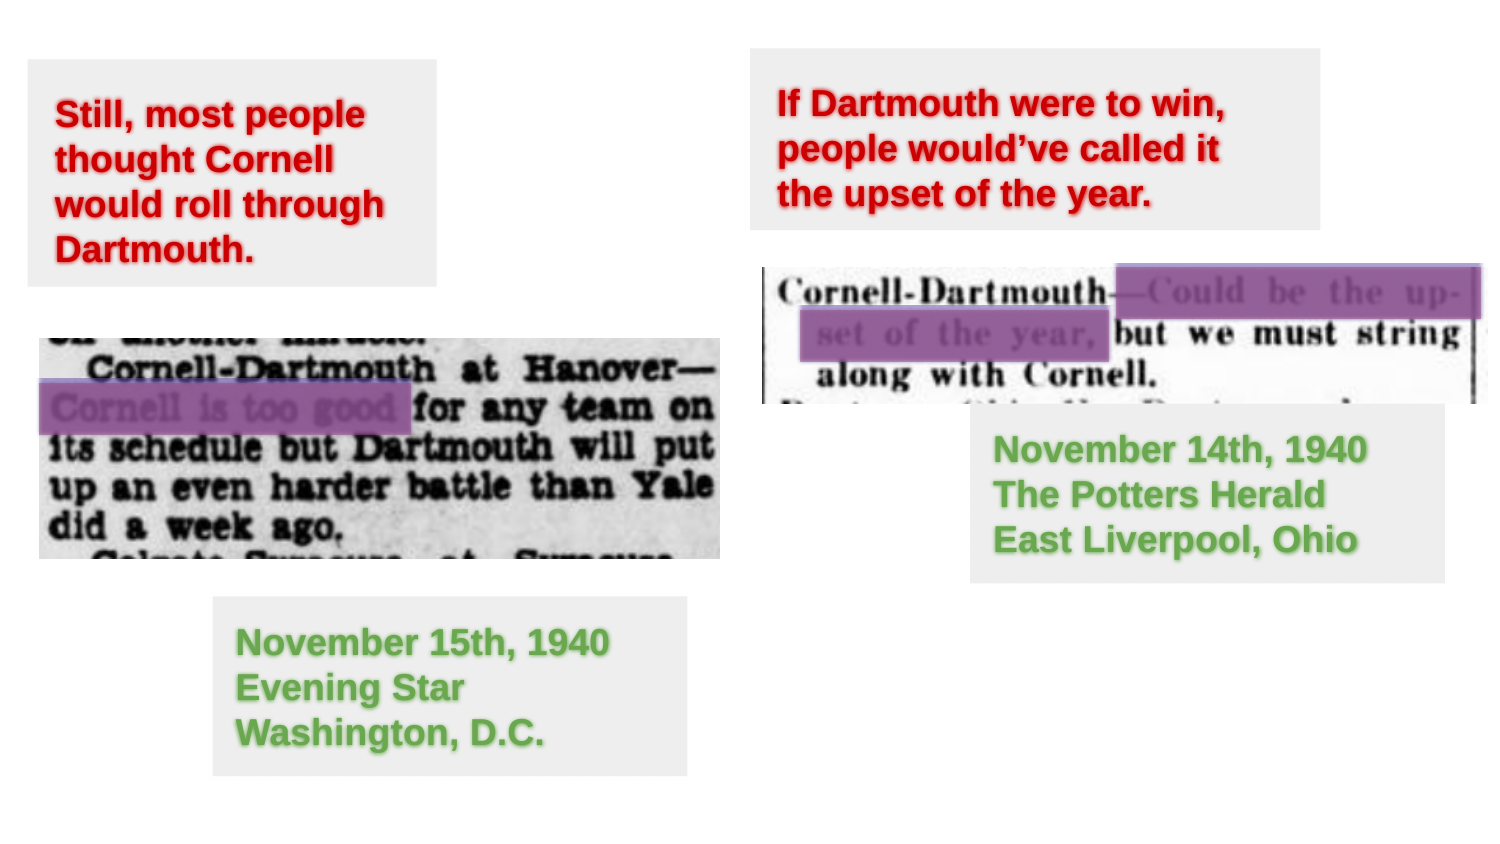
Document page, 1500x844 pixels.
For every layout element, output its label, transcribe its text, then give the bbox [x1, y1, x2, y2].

text_box November 15th, 1940 Evening Star Washington, D.C. [220, 602, 667, 768]
text_box Still, most people thought Cornell would roll through Dartmouth. [39, 74, 425, 285]
picture [761, 267, 1488, 404]
text_box November 14th, 1940 The Potters Herald East Liverpool, Ohio [978, 413, 1425, 576]
text_box [212, 596, 688, 777]
text_box If Dartmouth were to win, people would’ve called it the upset of the year. [762, 63, 1282, 229]
text_box [27, 59, 437, 287]
text_box [970, 413, 1445, 584]
text_box [750, 48, 1321, 231]
picture [39, 338, 720, 559]
